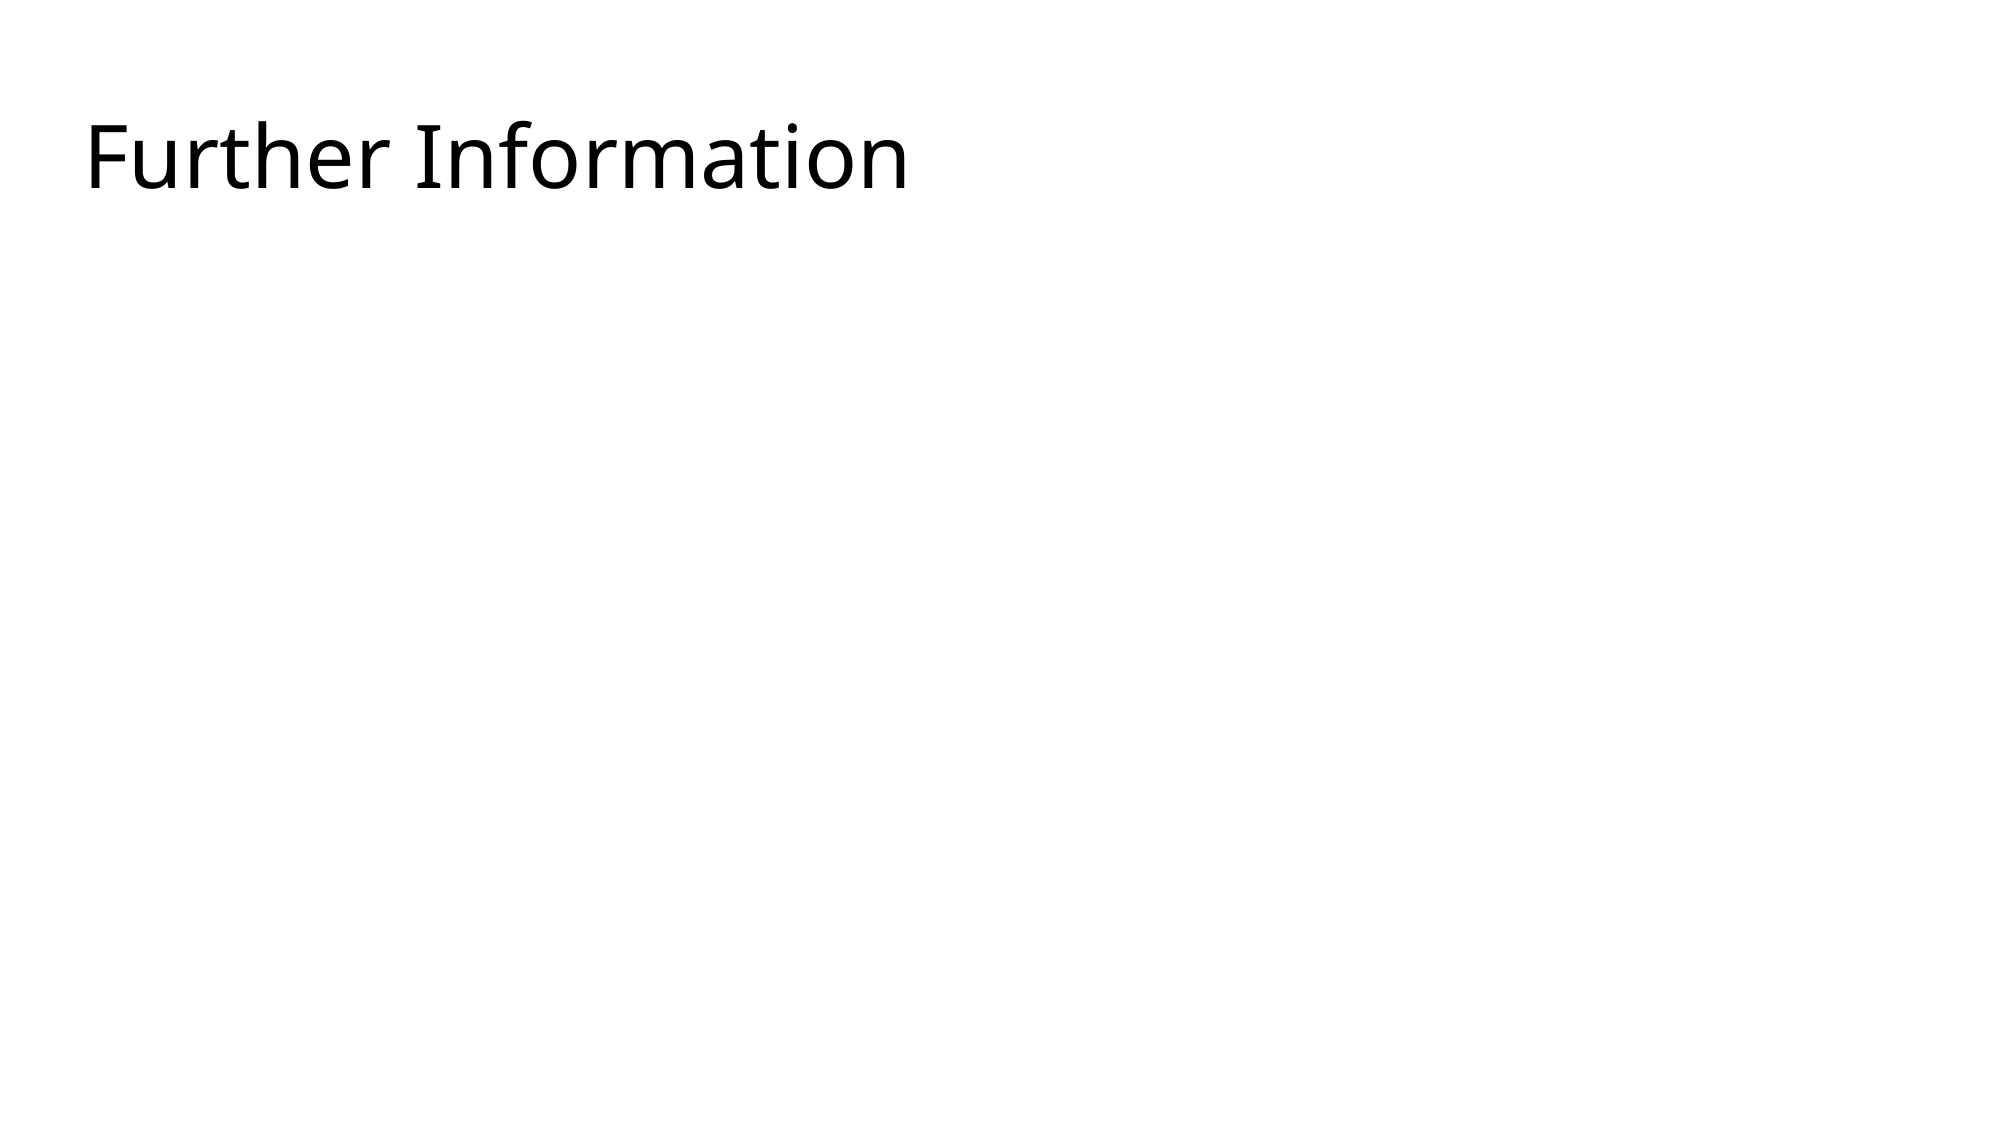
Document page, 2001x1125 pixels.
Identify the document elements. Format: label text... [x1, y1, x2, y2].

title Further Information [68, 97, 1932, 223]
